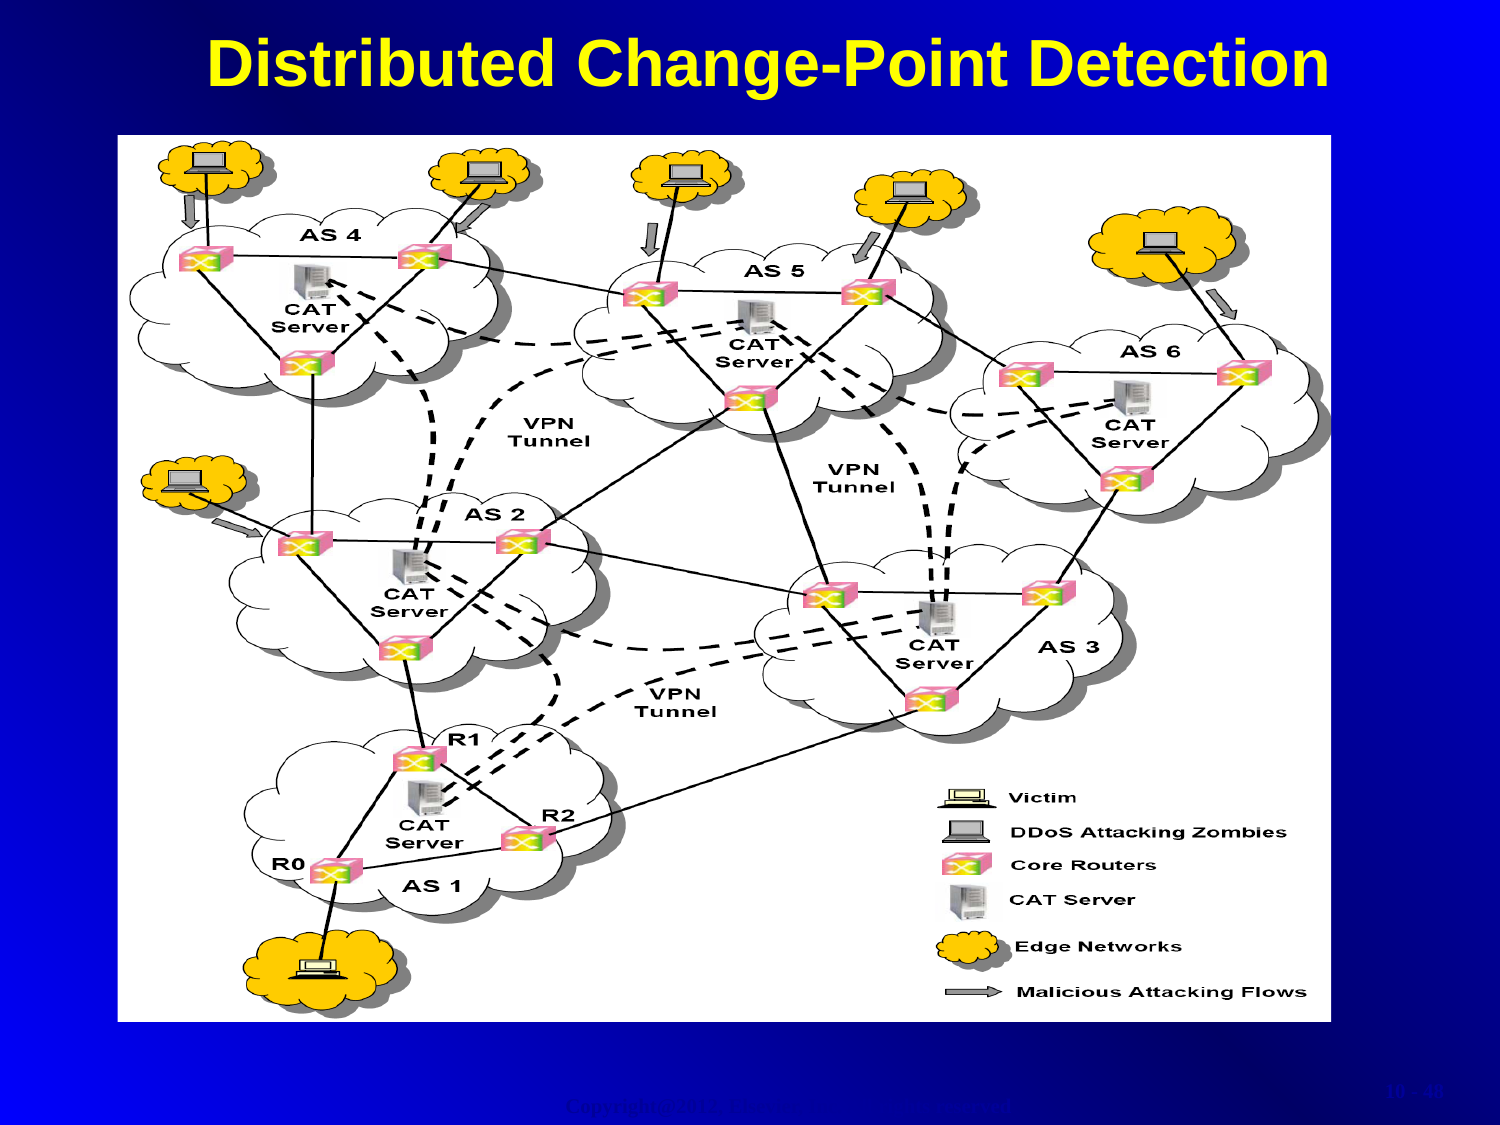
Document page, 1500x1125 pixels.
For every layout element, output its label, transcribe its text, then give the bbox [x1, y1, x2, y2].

title Distributed Change-Point Detection [62, 12, 1476, 100]
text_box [117, 135, 1332, 1022]
